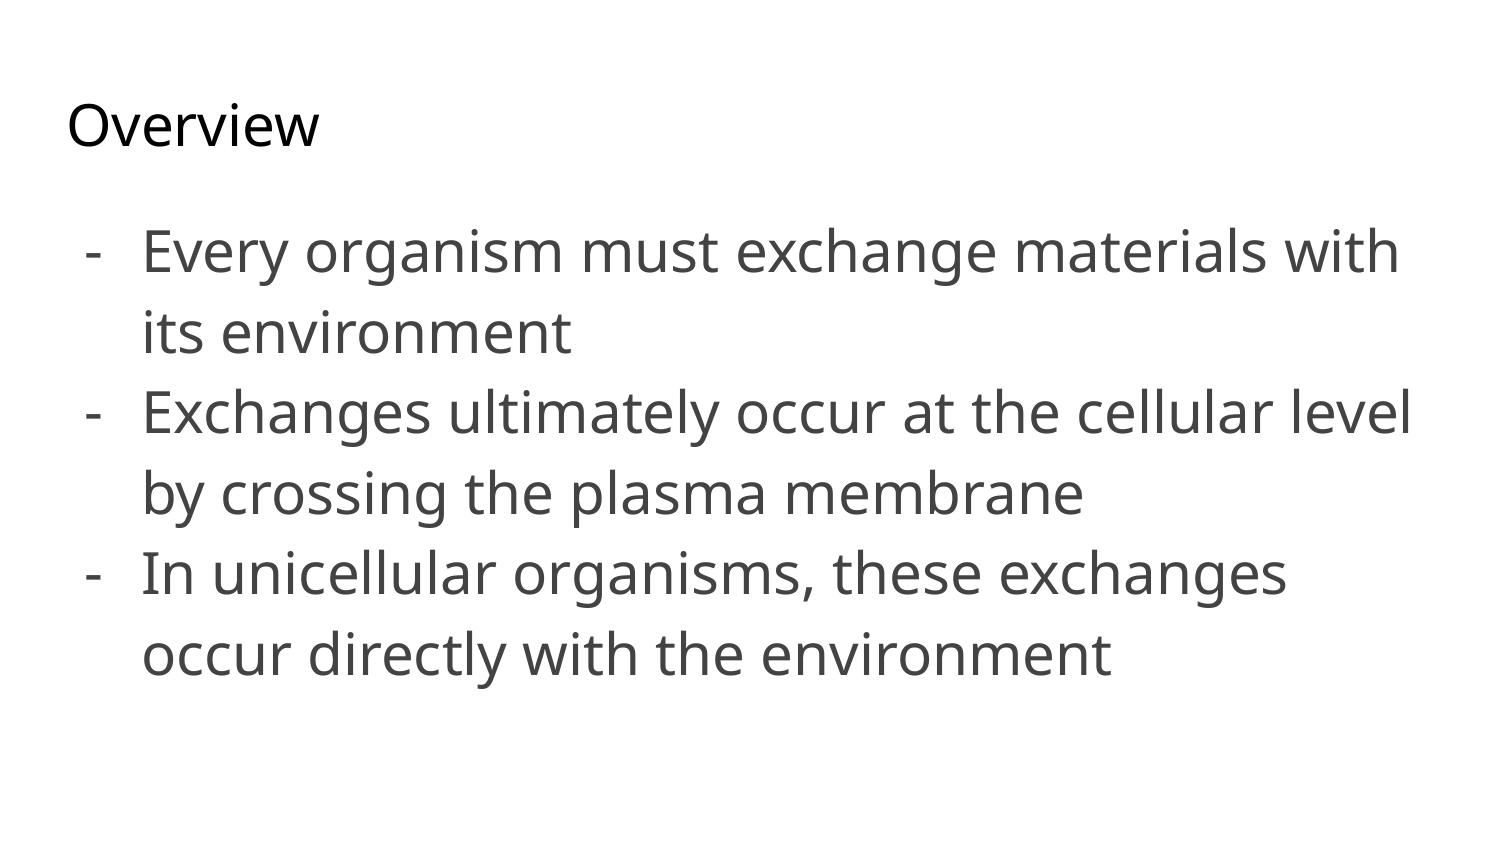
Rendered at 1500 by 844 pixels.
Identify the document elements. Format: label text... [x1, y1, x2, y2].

title Overview [51, 72, 1449, 167]
list Every organism must exchange materials with its environment Exchanges ultimately occur at the cellular level by crossing the plasma membrane In unicellular organisms, these exchanges occur directly with the environment [51, 189, 1449, 750]
